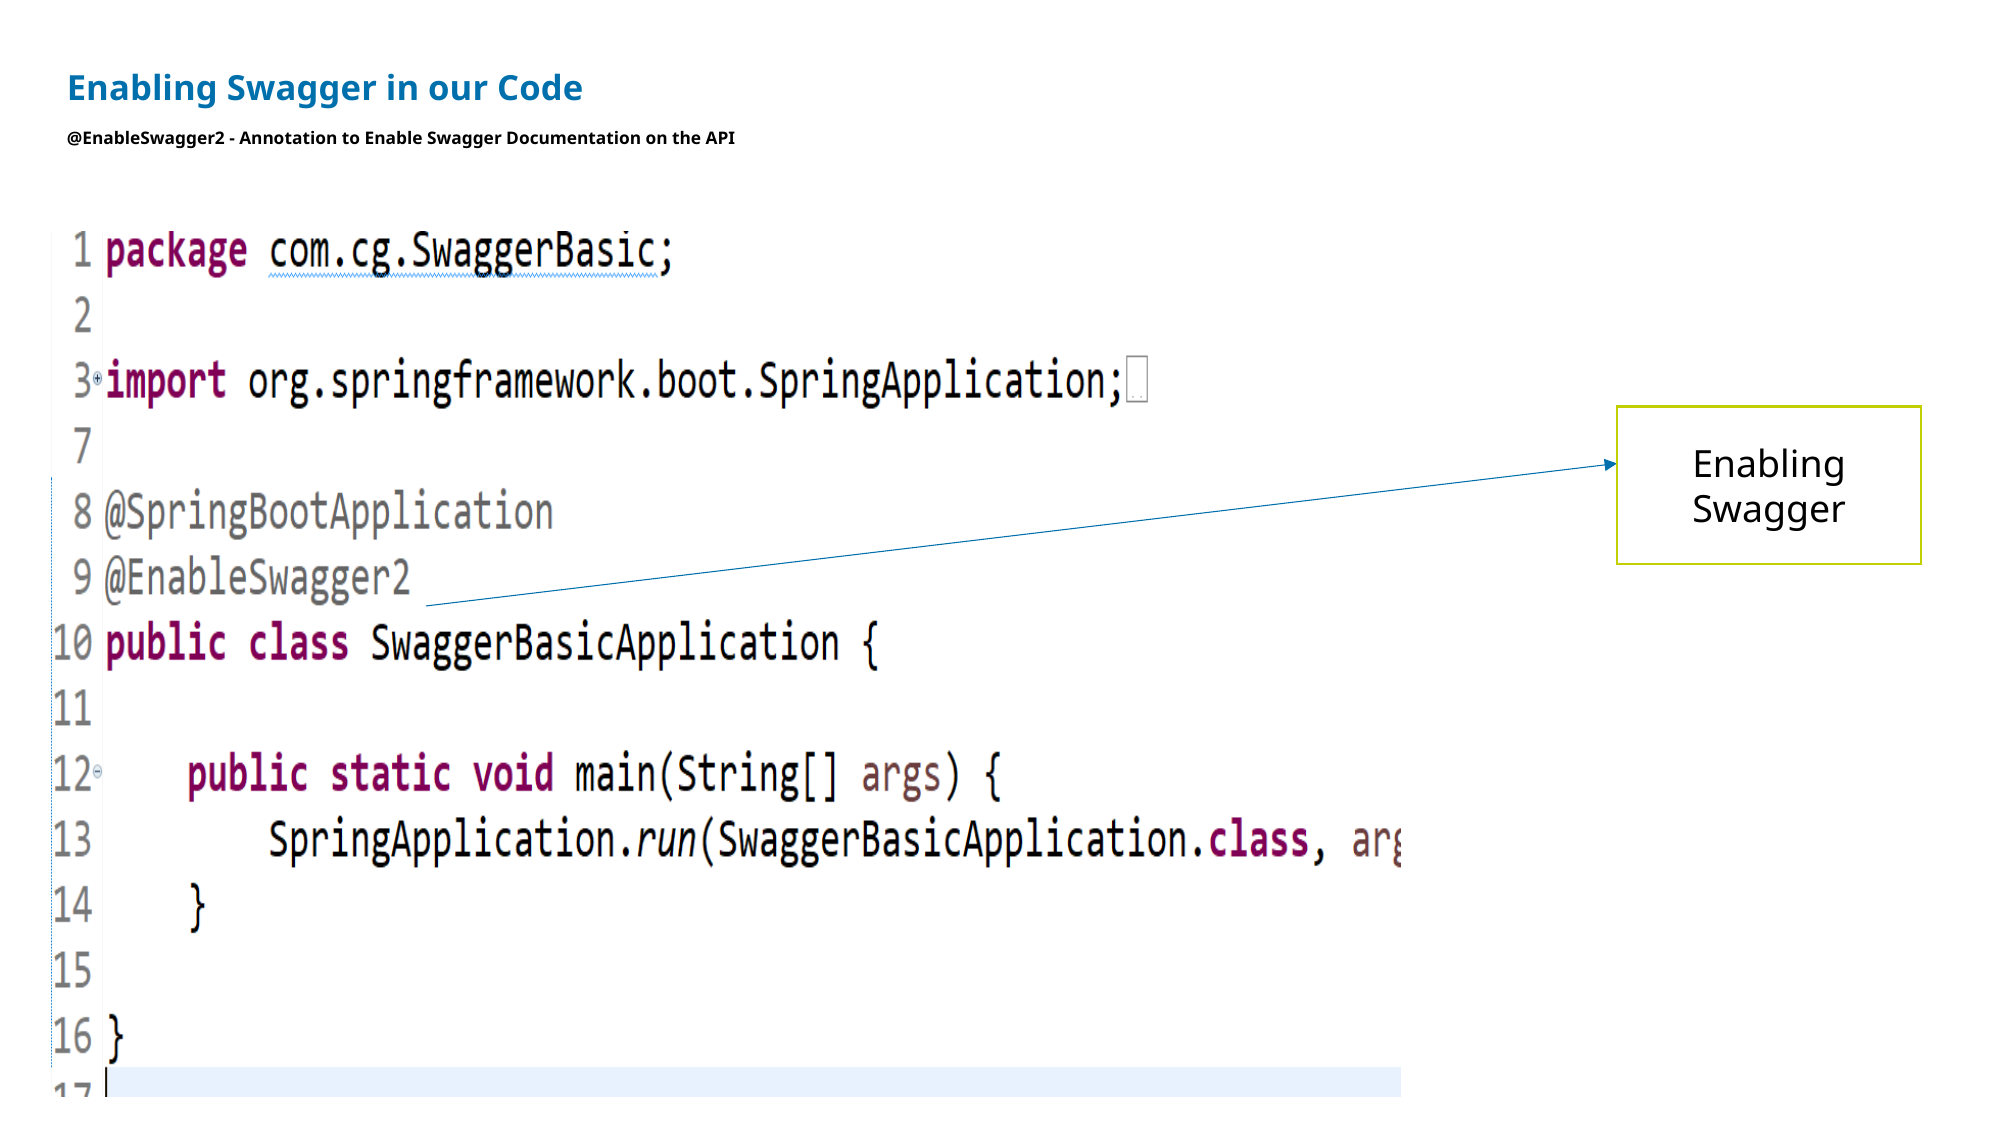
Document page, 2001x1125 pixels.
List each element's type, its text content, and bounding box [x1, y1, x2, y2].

text_box Enabling Swagger [1616, 405, 1922, 565]
picture [50, 231, 1401, 1097]
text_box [425, 463, 1617, 606]
title Enabling Swagger in our Code @EnableSwagger2 - Annotation to Enable Swagger Documentation on the API [66, 67, 1933, 149]
